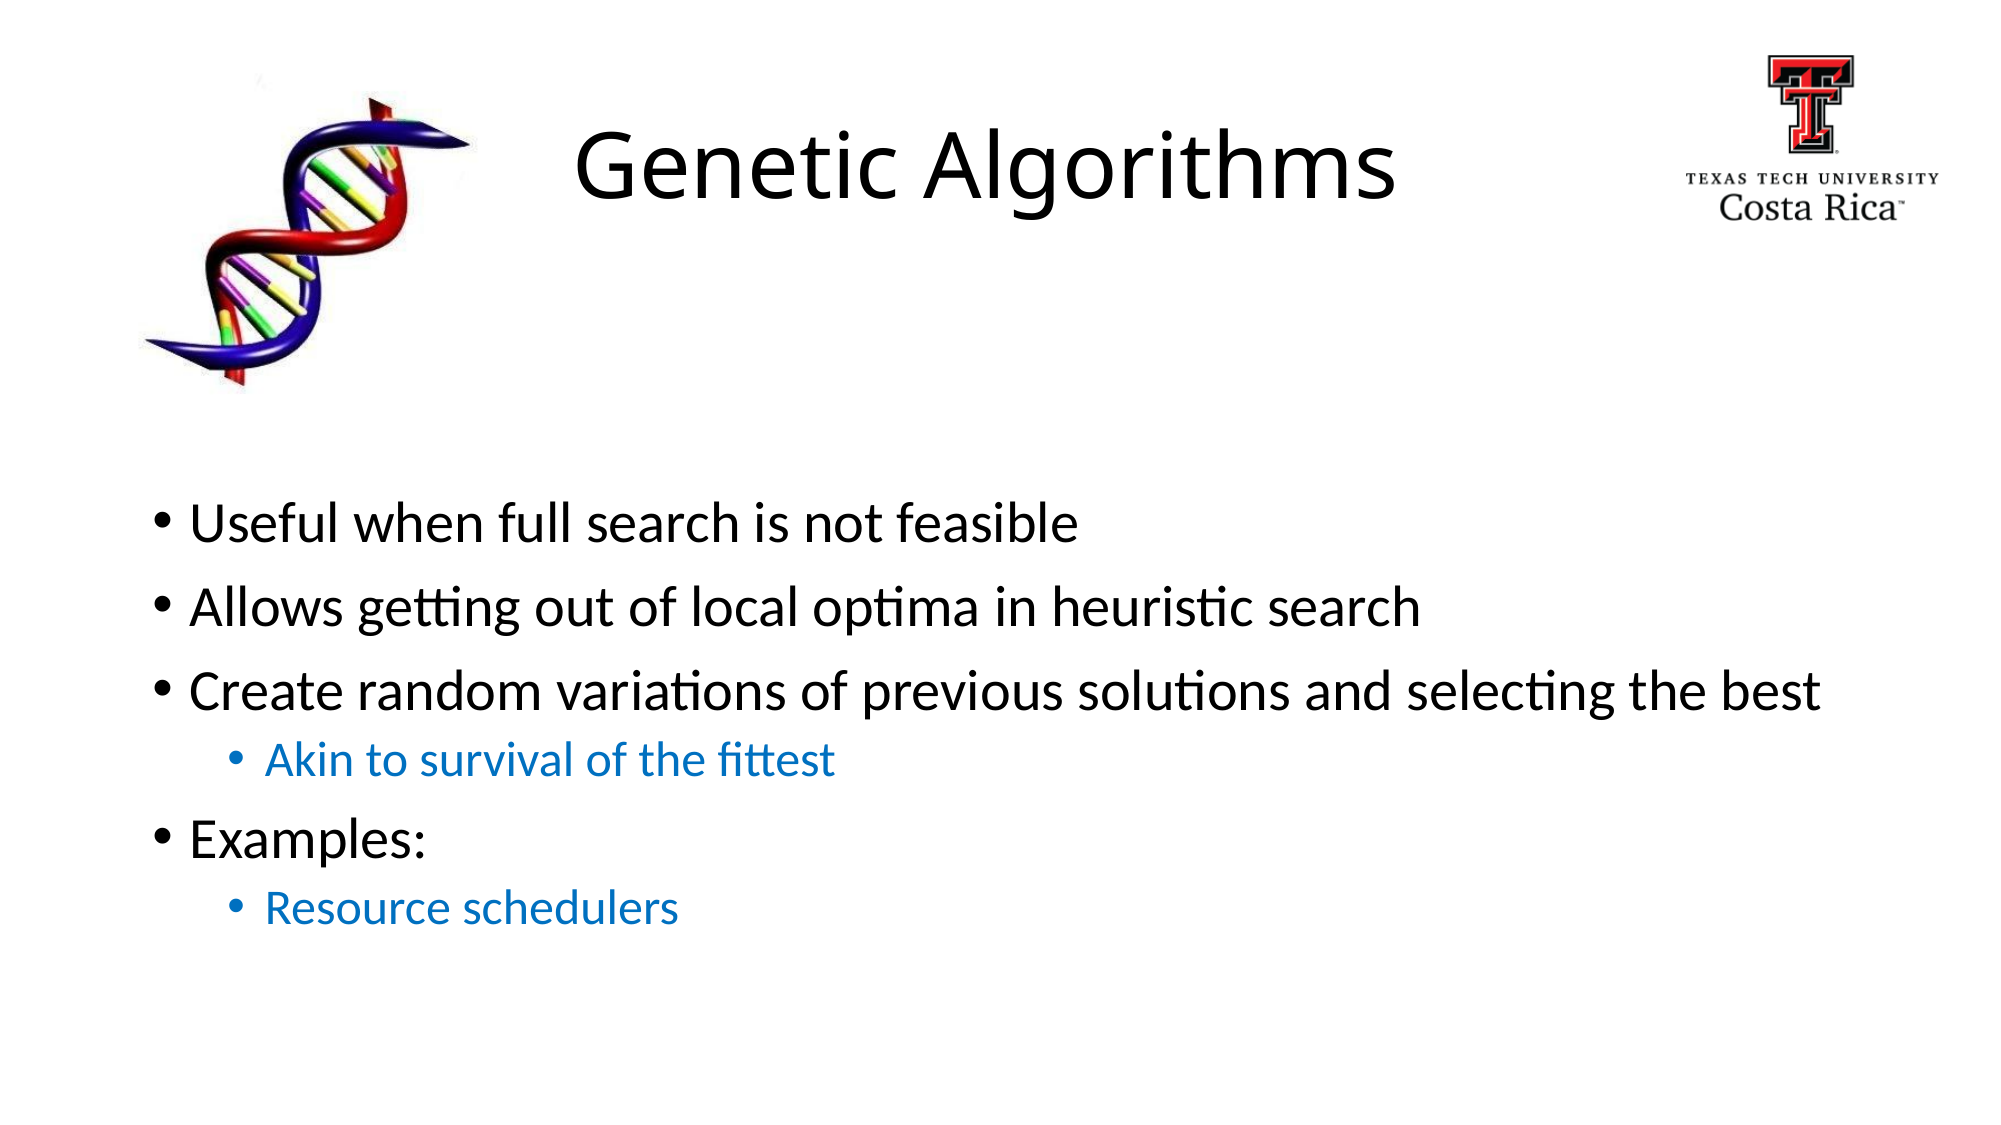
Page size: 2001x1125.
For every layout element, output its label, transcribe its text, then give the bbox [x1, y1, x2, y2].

picture [85, 20, 531, 466]
picture [1664, 30, 1964, 251]
title Genetic Algorithms [557, 59, 1863, 278]
list Useful when full search is not feasible Allows getting out of local optima in heuristic search Create random variations of previous solutions and selecting the best Akin to survival of the fittest Examples: Resource schedulers [137, 484, 1863, 1014]
